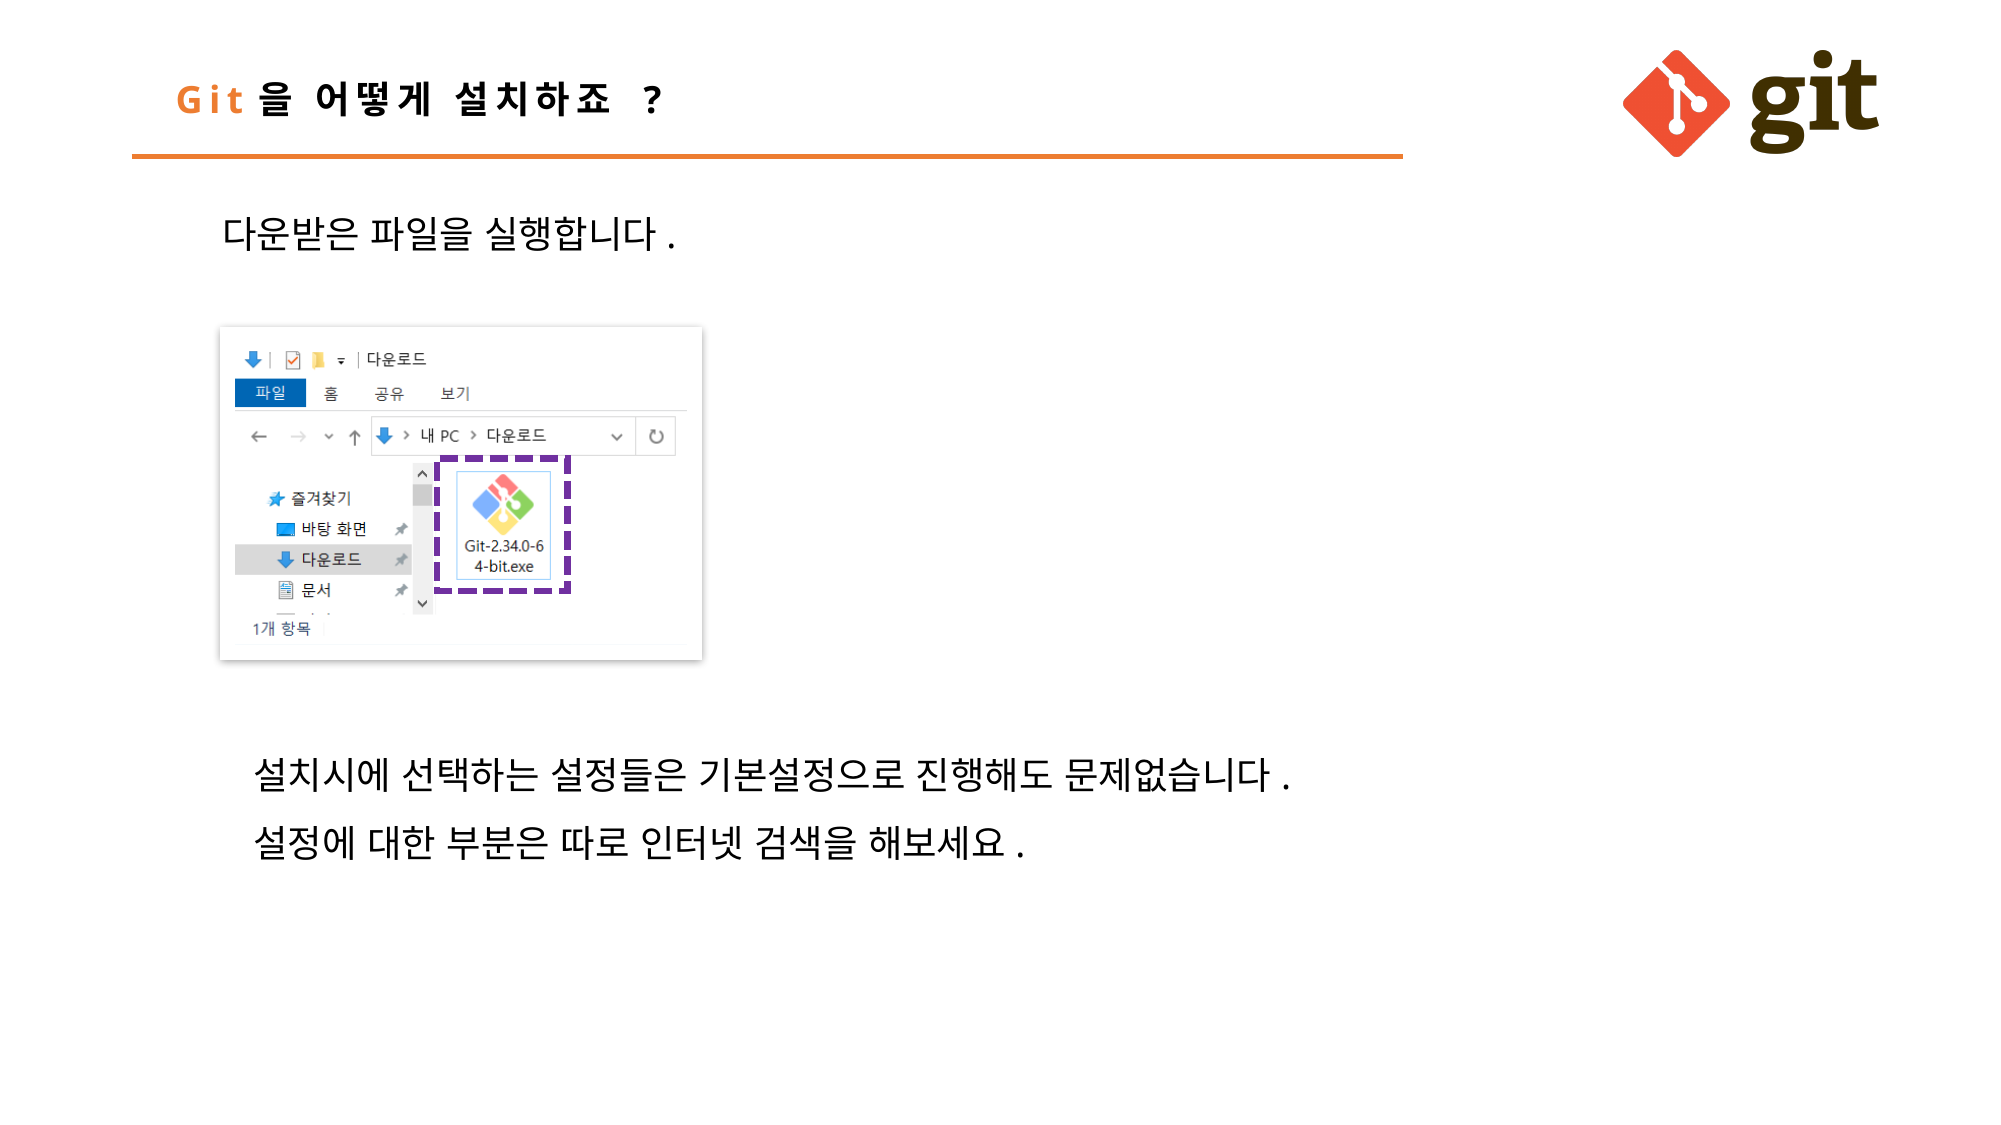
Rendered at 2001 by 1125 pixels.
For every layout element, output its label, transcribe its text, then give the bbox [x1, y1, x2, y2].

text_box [234, 341, 688, 646]
text_box 설치시에 선택하는 설정들은 기본설정으로 진행해도 문제없습니다. 설정에 대한 부분은 따로 인터넷 검색을 해보세요. [238, 722, 1306, 873]
picture [1623, 50, 1879, 157]
text_box 다운받은 파일을 실행합니다. [207, 203, 692, 264]
text_box Git을 어떻게 설치하죠 ? [160, 68, 677, 129]
